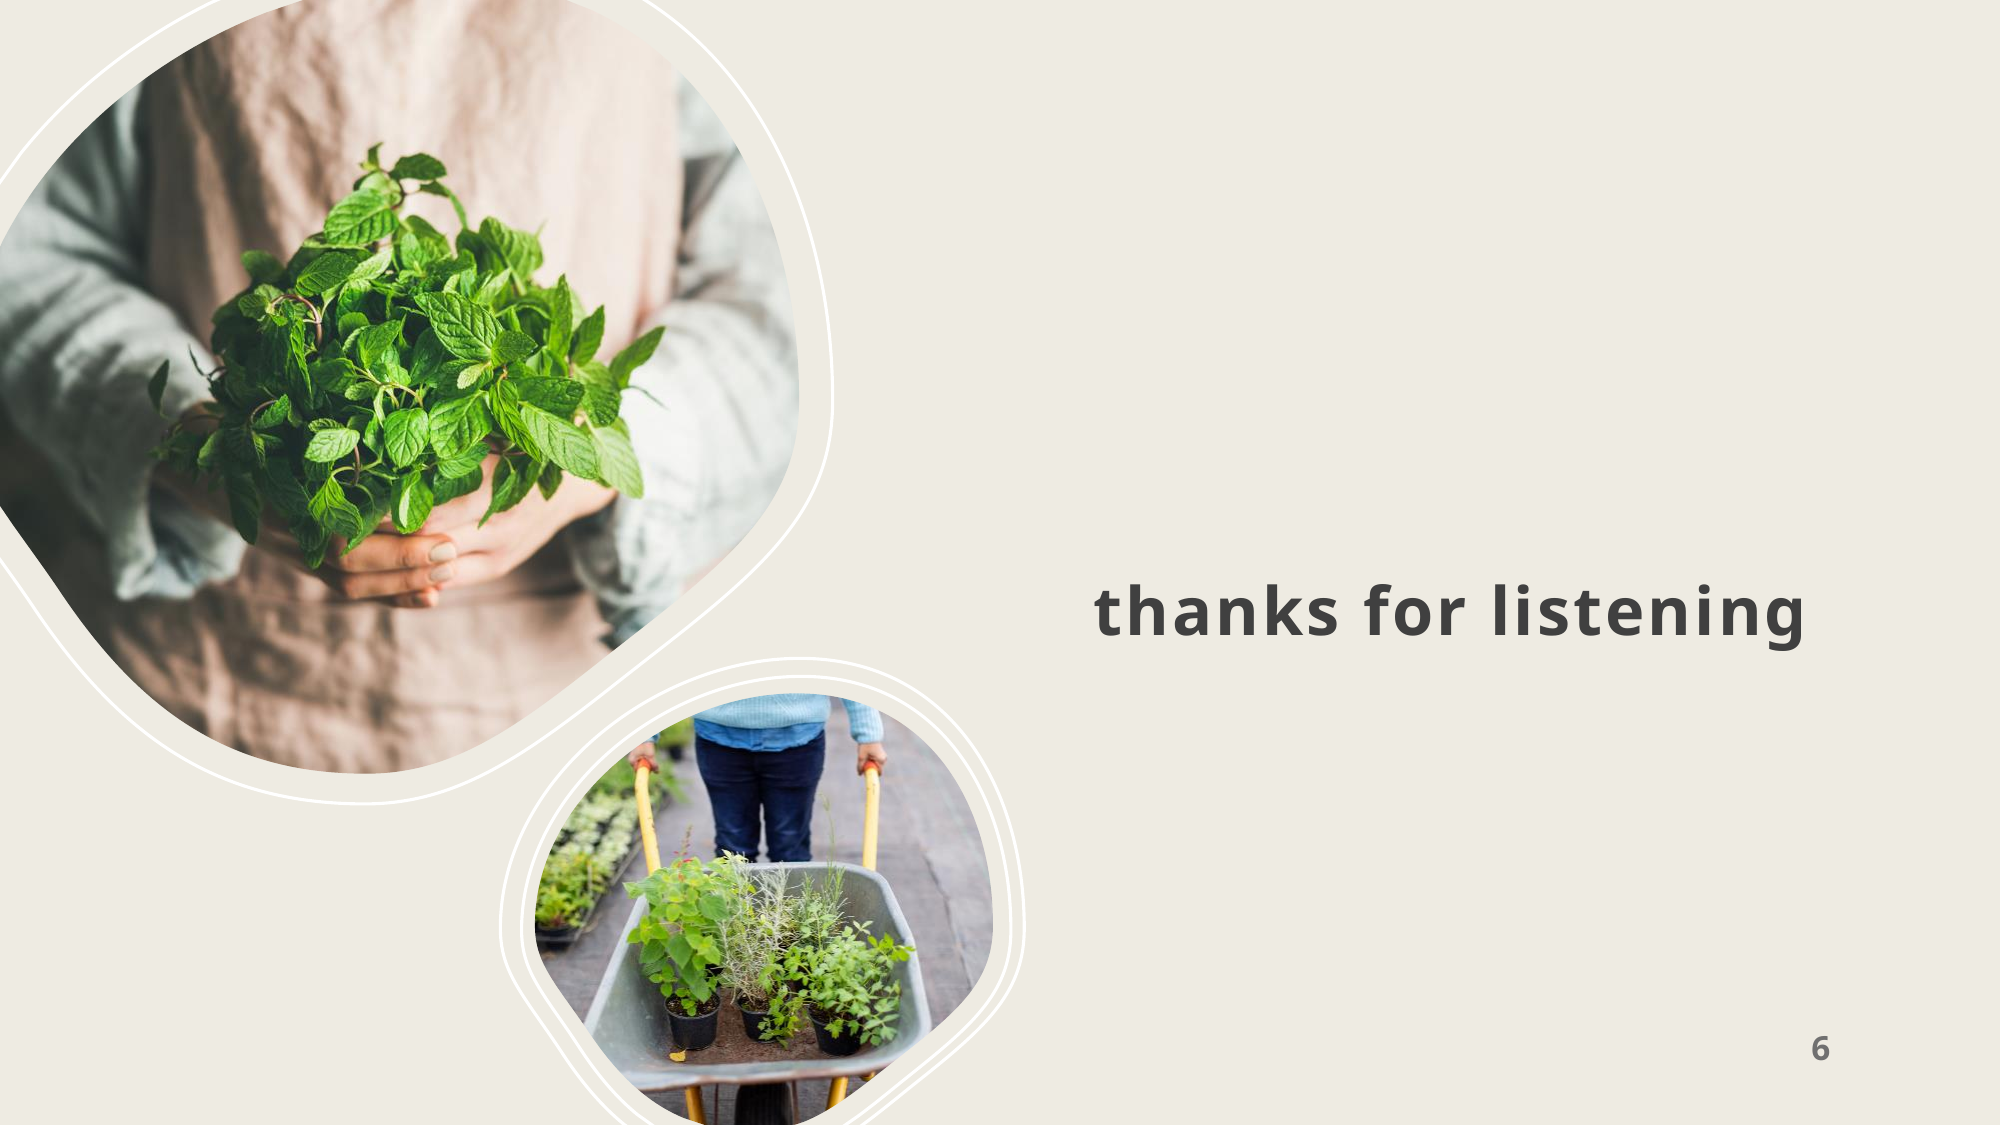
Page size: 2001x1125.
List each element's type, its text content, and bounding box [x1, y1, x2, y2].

picture [0, 0, 994, 1125]
title thanks for listening [1075, 129, 1875, 664]
slide_number 6 [1757, 1012, 1885, 1088]
